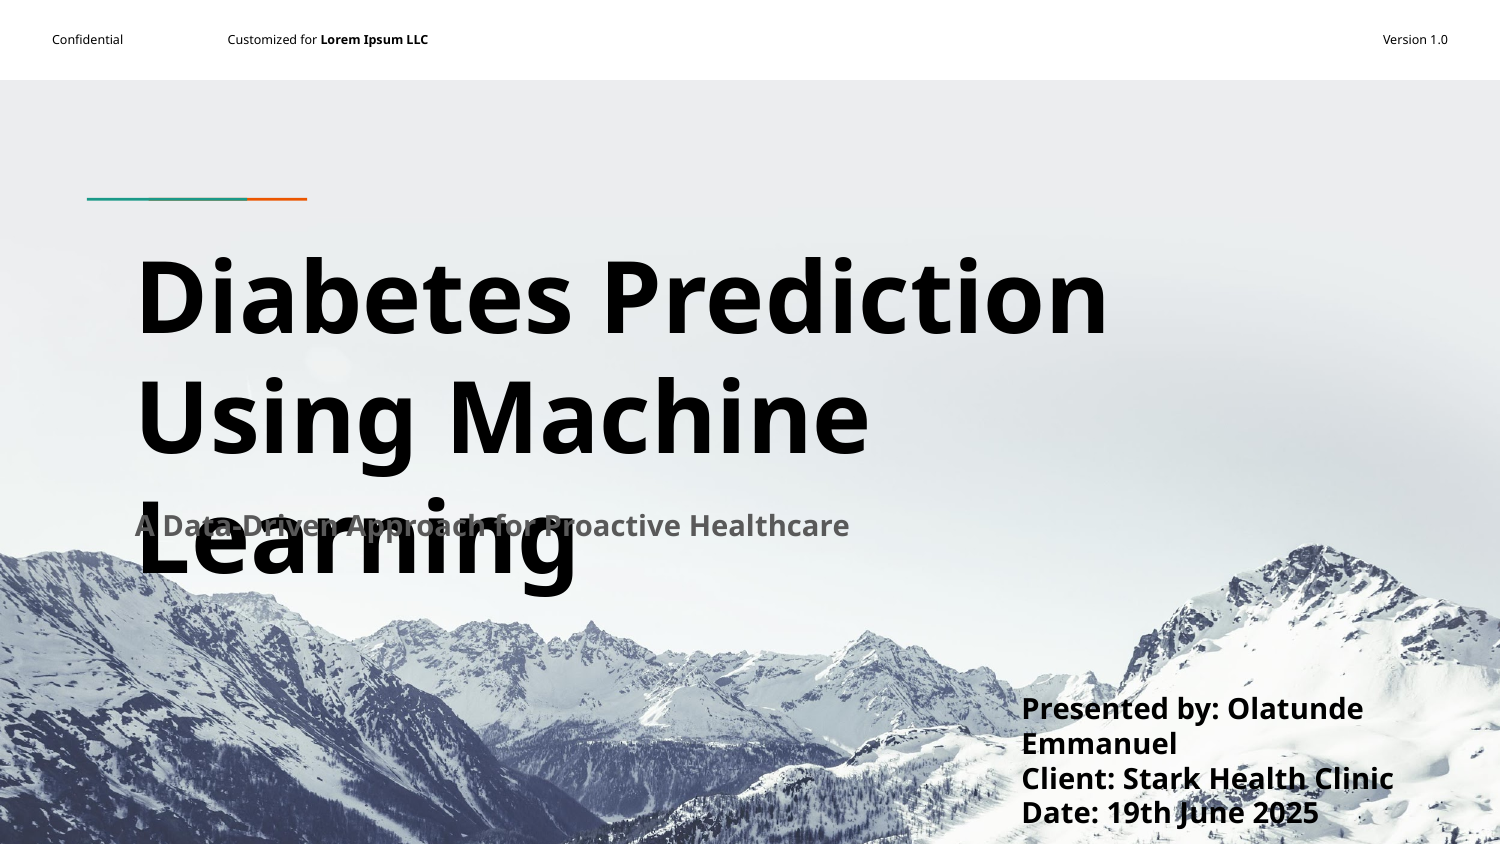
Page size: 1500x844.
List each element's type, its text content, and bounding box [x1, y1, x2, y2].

title Diabetes Prediction Using Machine Learning [119, 218, 1312, 492]
text_box Presented by: Olatunde Emmanuel Client: Stark Health Clinic Date: 19th June 2025 [1006, 675, 1490, 835]
picture [0, 80, 1500, 844]
subtitle A Data-Driven Approach for Proactive Healthcare [119, 491, 922, 581]
